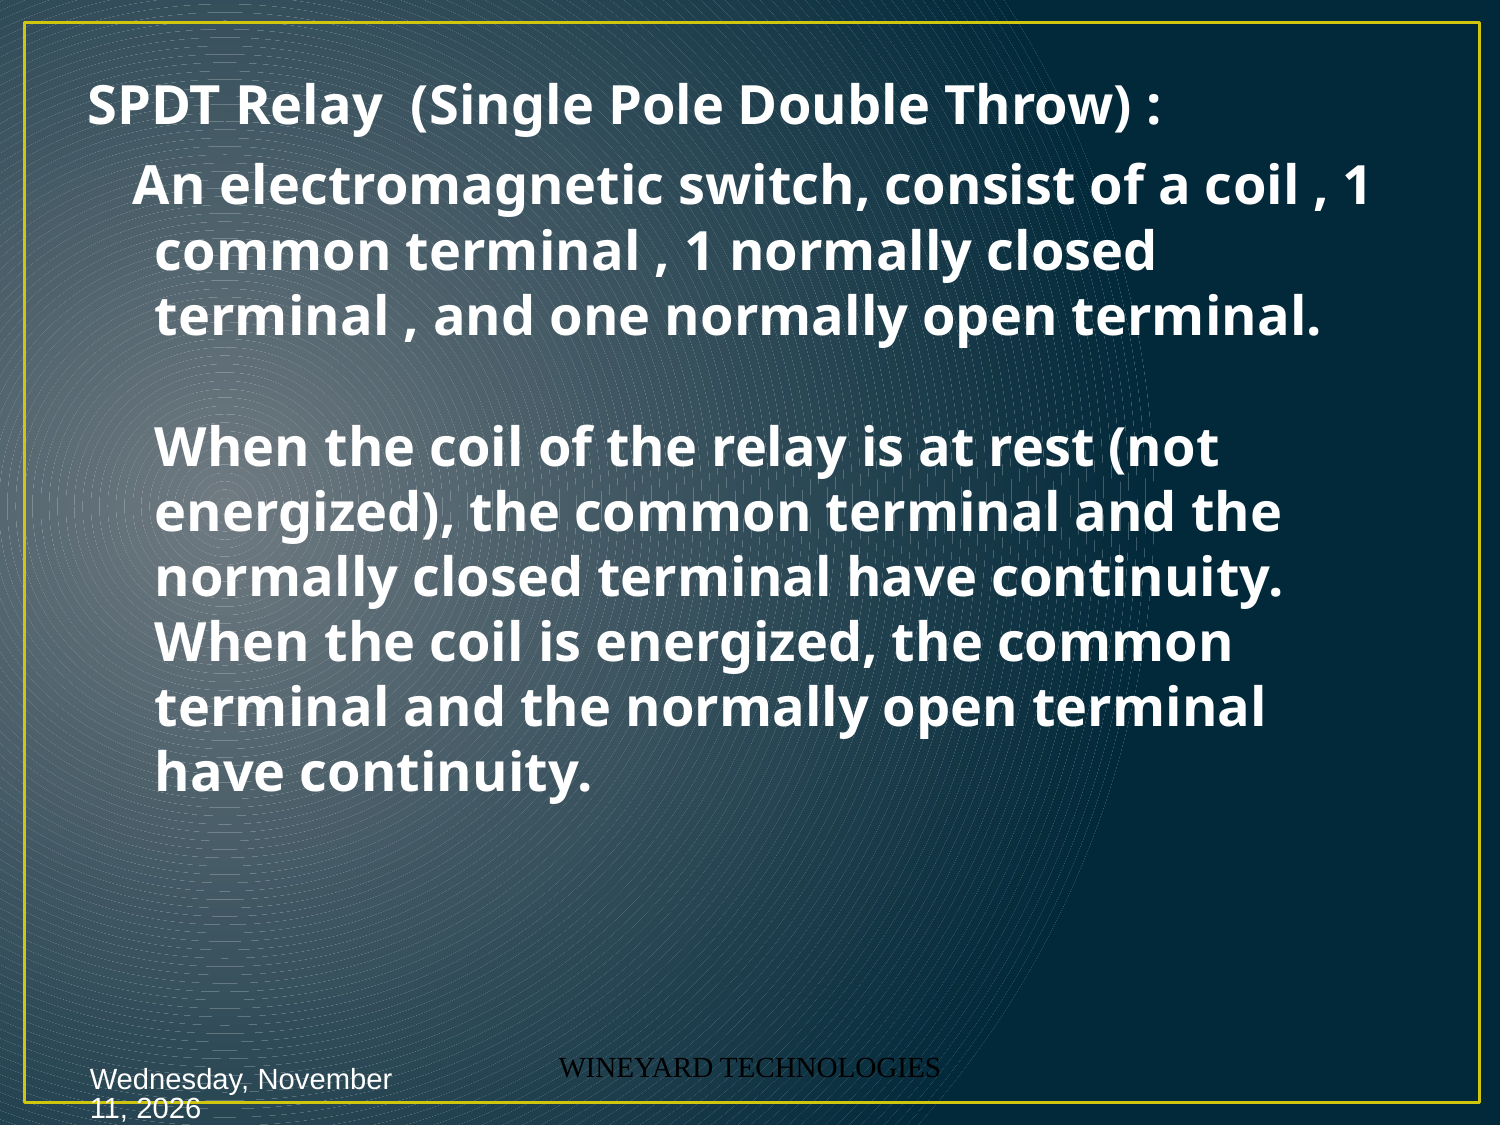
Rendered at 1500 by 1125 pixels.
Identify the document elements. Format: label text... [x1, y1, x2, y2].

footer WINEYARD TECHNOLOGIES [464, 1035, 1036, 1096]
text_box SPDT Relay (Single Pole Double Throw) : An electromagnetic switch, consist of a coil , 1 common terminal , 1 normally closed terminal , and one normally open terminal. When the coil of the relay is at rest (not energized), the common terminal and the normally closed terminal have continuity. When the coil is energized, the common terminal and the normally open terminal have continuity. [49, 62, 1400, 1025]
text_box Monday, January 28, 2013 [75, 1025, 425, 1103]
